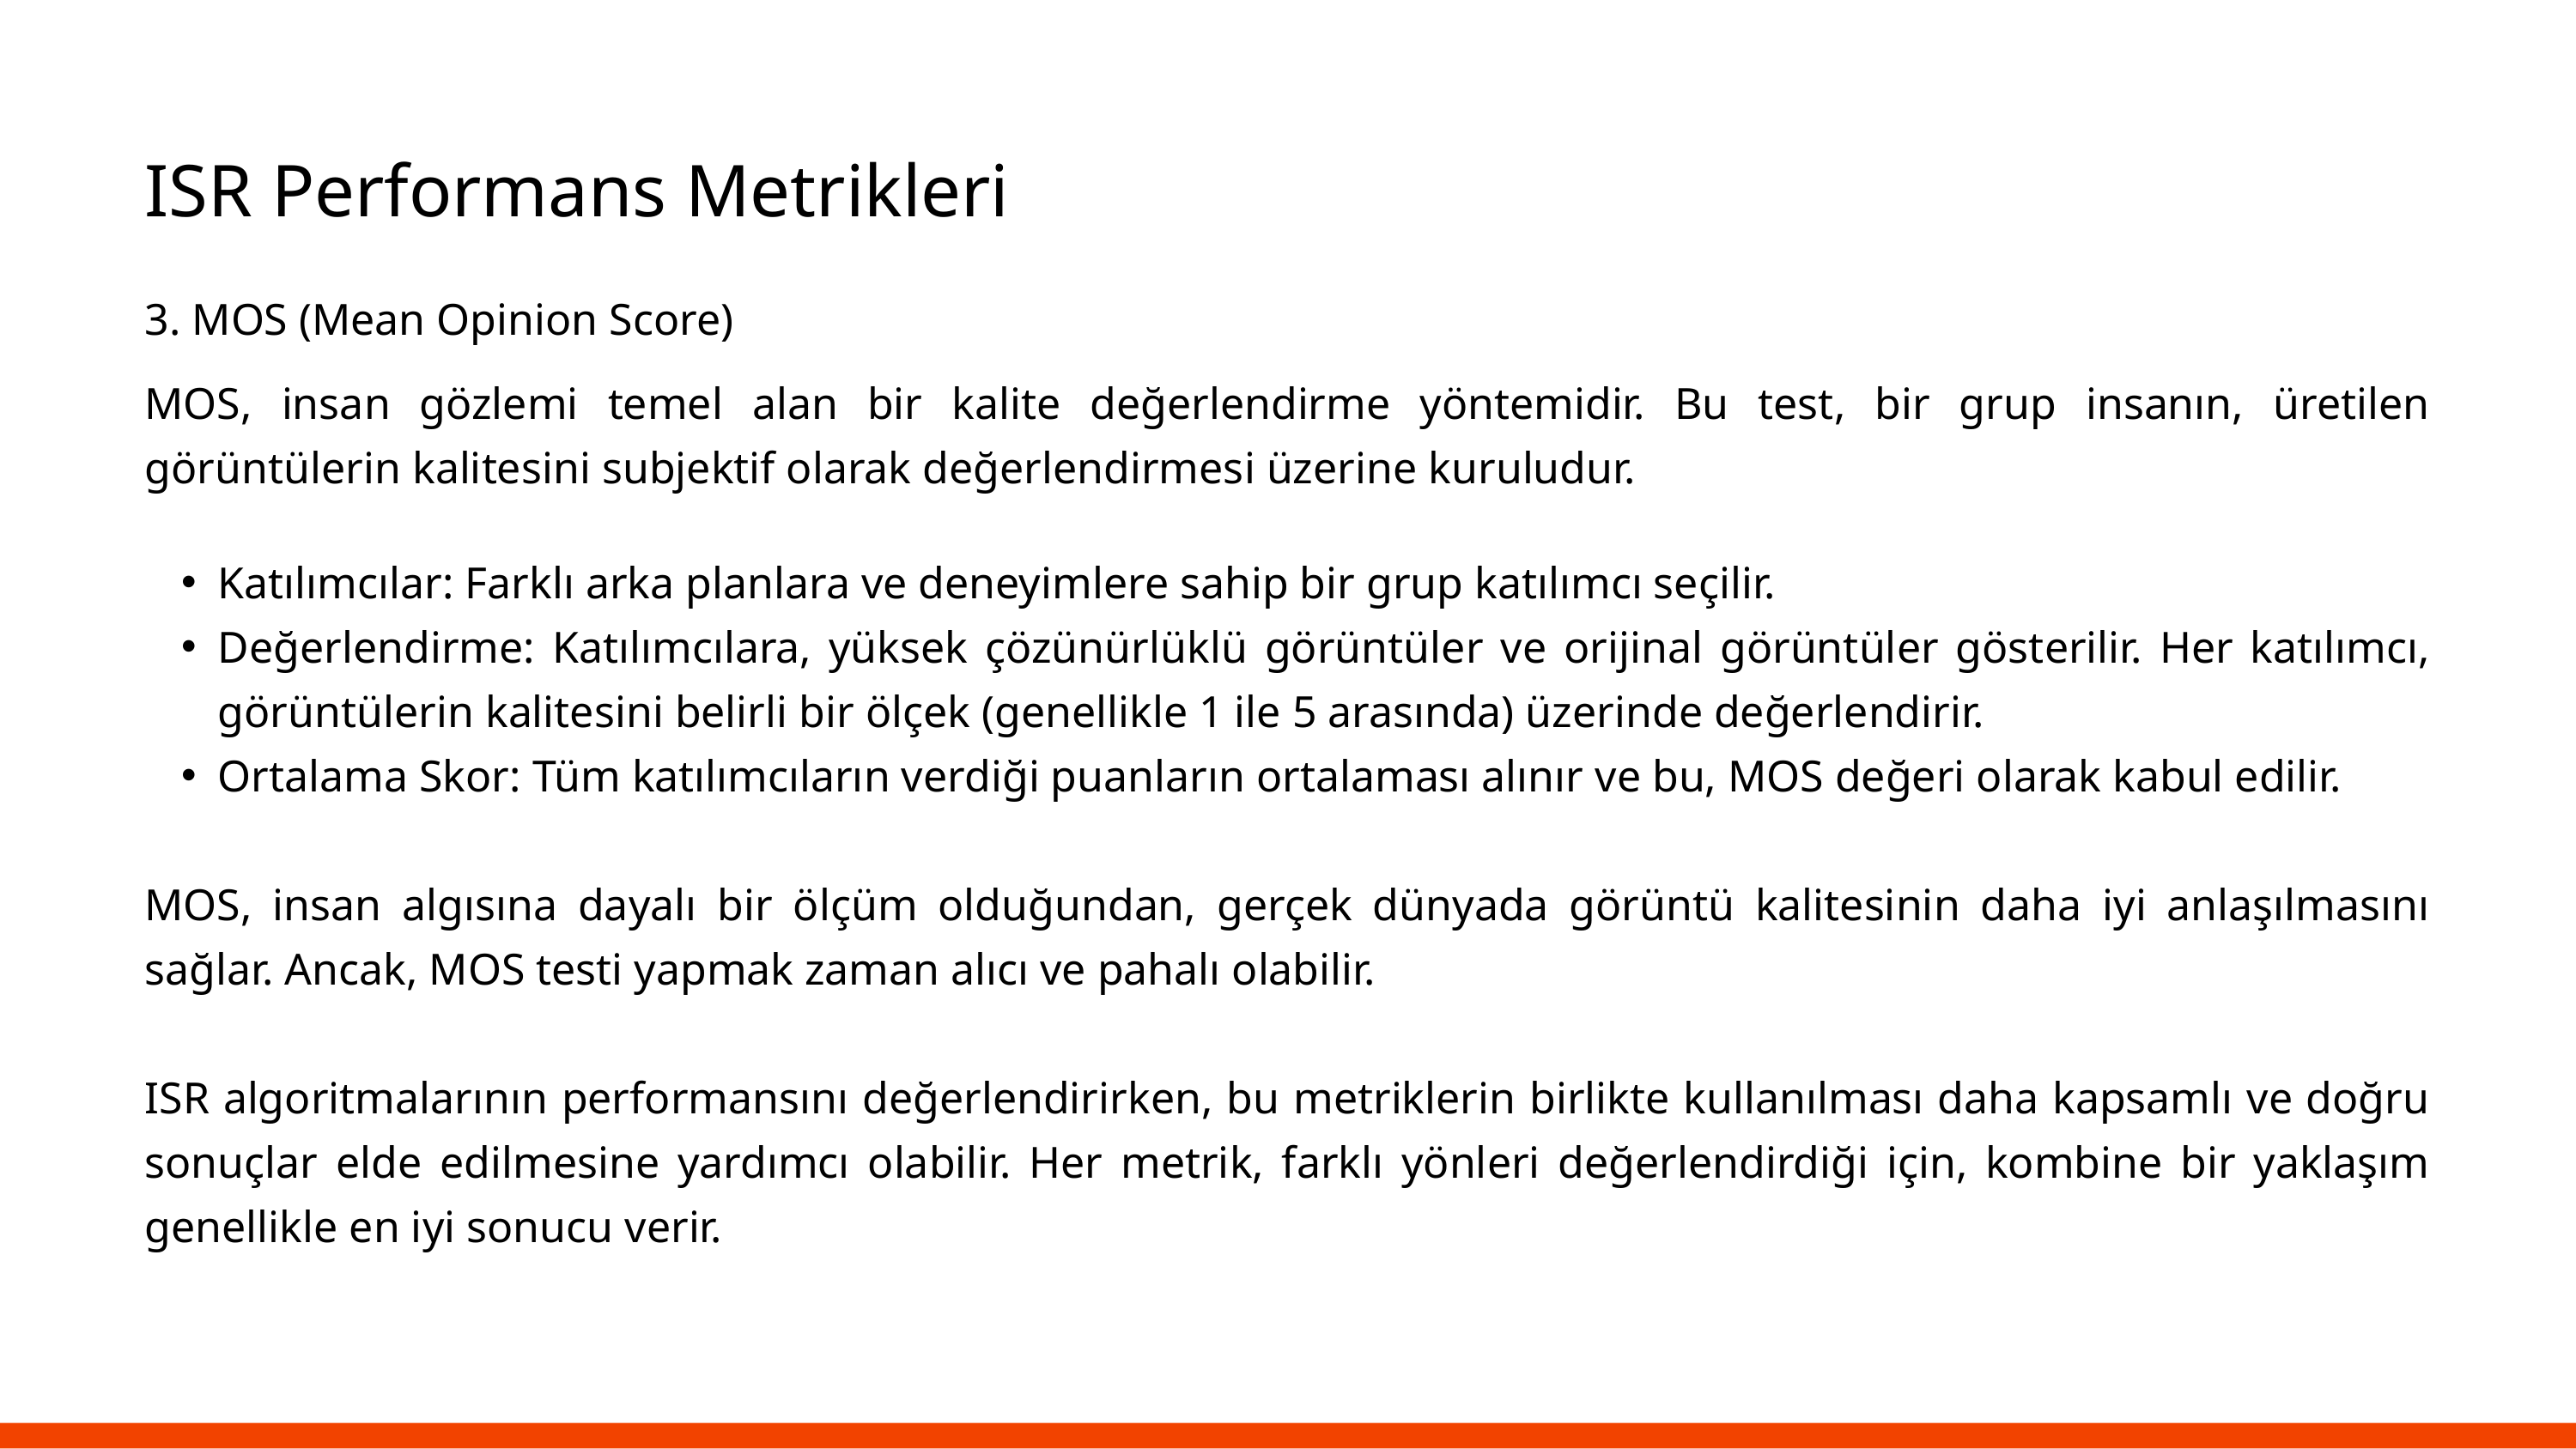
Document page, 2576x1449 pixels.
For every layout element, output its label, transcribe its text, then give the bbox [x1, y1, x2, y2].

text_box MOS, insan gözlemi temel alan bir kalite değerlendirme yöntemidir. Bu test, bir grup insanın, üretilen görüntülerin kalitesini subjektif olarak değerlendirmesi üzerine kuruludur. [144, 363, 2432, 493]
text_box Katılımcılar: Farklı arka planlara ve deneyimlere sahip bir grup katılımcı seçilir. Değerlendirme: Katılımcılara, yüksek çözünürlüklü görüntüler ve orijinal görüntüler gösterilir. Her katılımcı, görüntülerin kalitesini belirli bir ölçek (genellikle 1 ile 5 arasında) üzerinde değerlendirir. Ortalama Skor: Tüm katılımcıların verdiği puanların ortalaması alınır ve bu, MOS değeri olarak kabul edilir. MOS, insan algısına dayalı bir ölçüm olduğundan, gerçek dünyada görüntü kalitesinin daha iyi anlaşılmasını sağlar. Ancak, MOS testi yapmak zaman alıcı ve pahalı olabilir. ISR algoritmalarının performansını değerlendirirken, bu metriklerin birlikte kullanılması daha kapsamlı ve doğru sonuçlar elde edilmesine yardımcı olabilir. Her metrik, farklı yönleri değerlendirdiği için, kombine bir yaklaşım genellikle en iyi sonucu verir. [144, 543, 2432, 1252]
text_box [0, 1422, 2576, 1449]
text_box 3. MOS (Mean Opinion Score) [144, 292, 1686, 343]
text_box ISR Performans Metrikleri [144, 144, 1537, 231]
